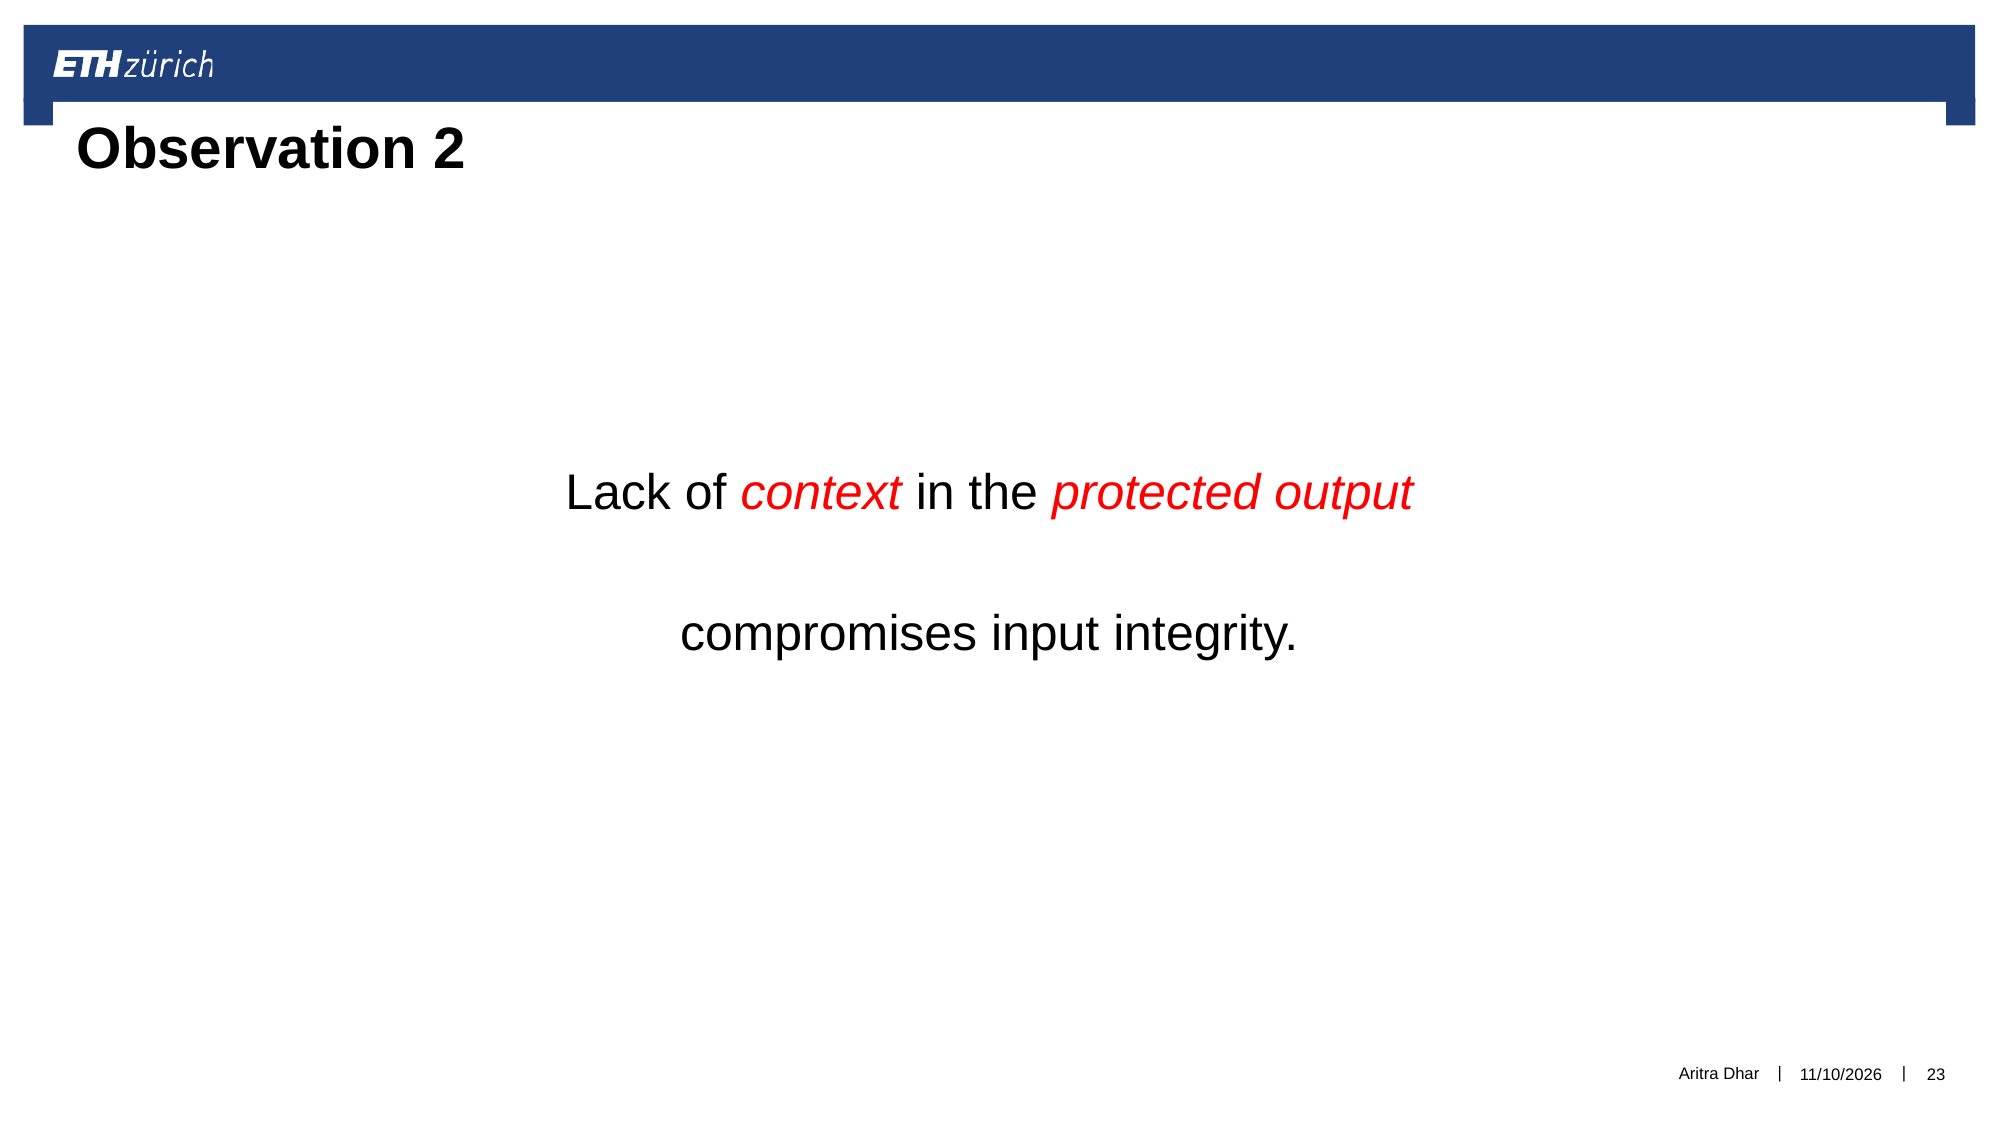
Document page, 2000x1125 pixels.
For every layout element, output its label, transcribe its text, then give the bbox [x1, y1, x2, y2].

title Observation 2 [53, 101, 1946, 262]
list Lack of context in the protected output compromises input integrity. [43, 459, 1937, 666]
footer Aritra Dhar [999, 1034, 1760, 1111]
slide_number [1790, 1034, 1892, 1112]
slide_number 23 [1906, 1034, 1966, 1112]
